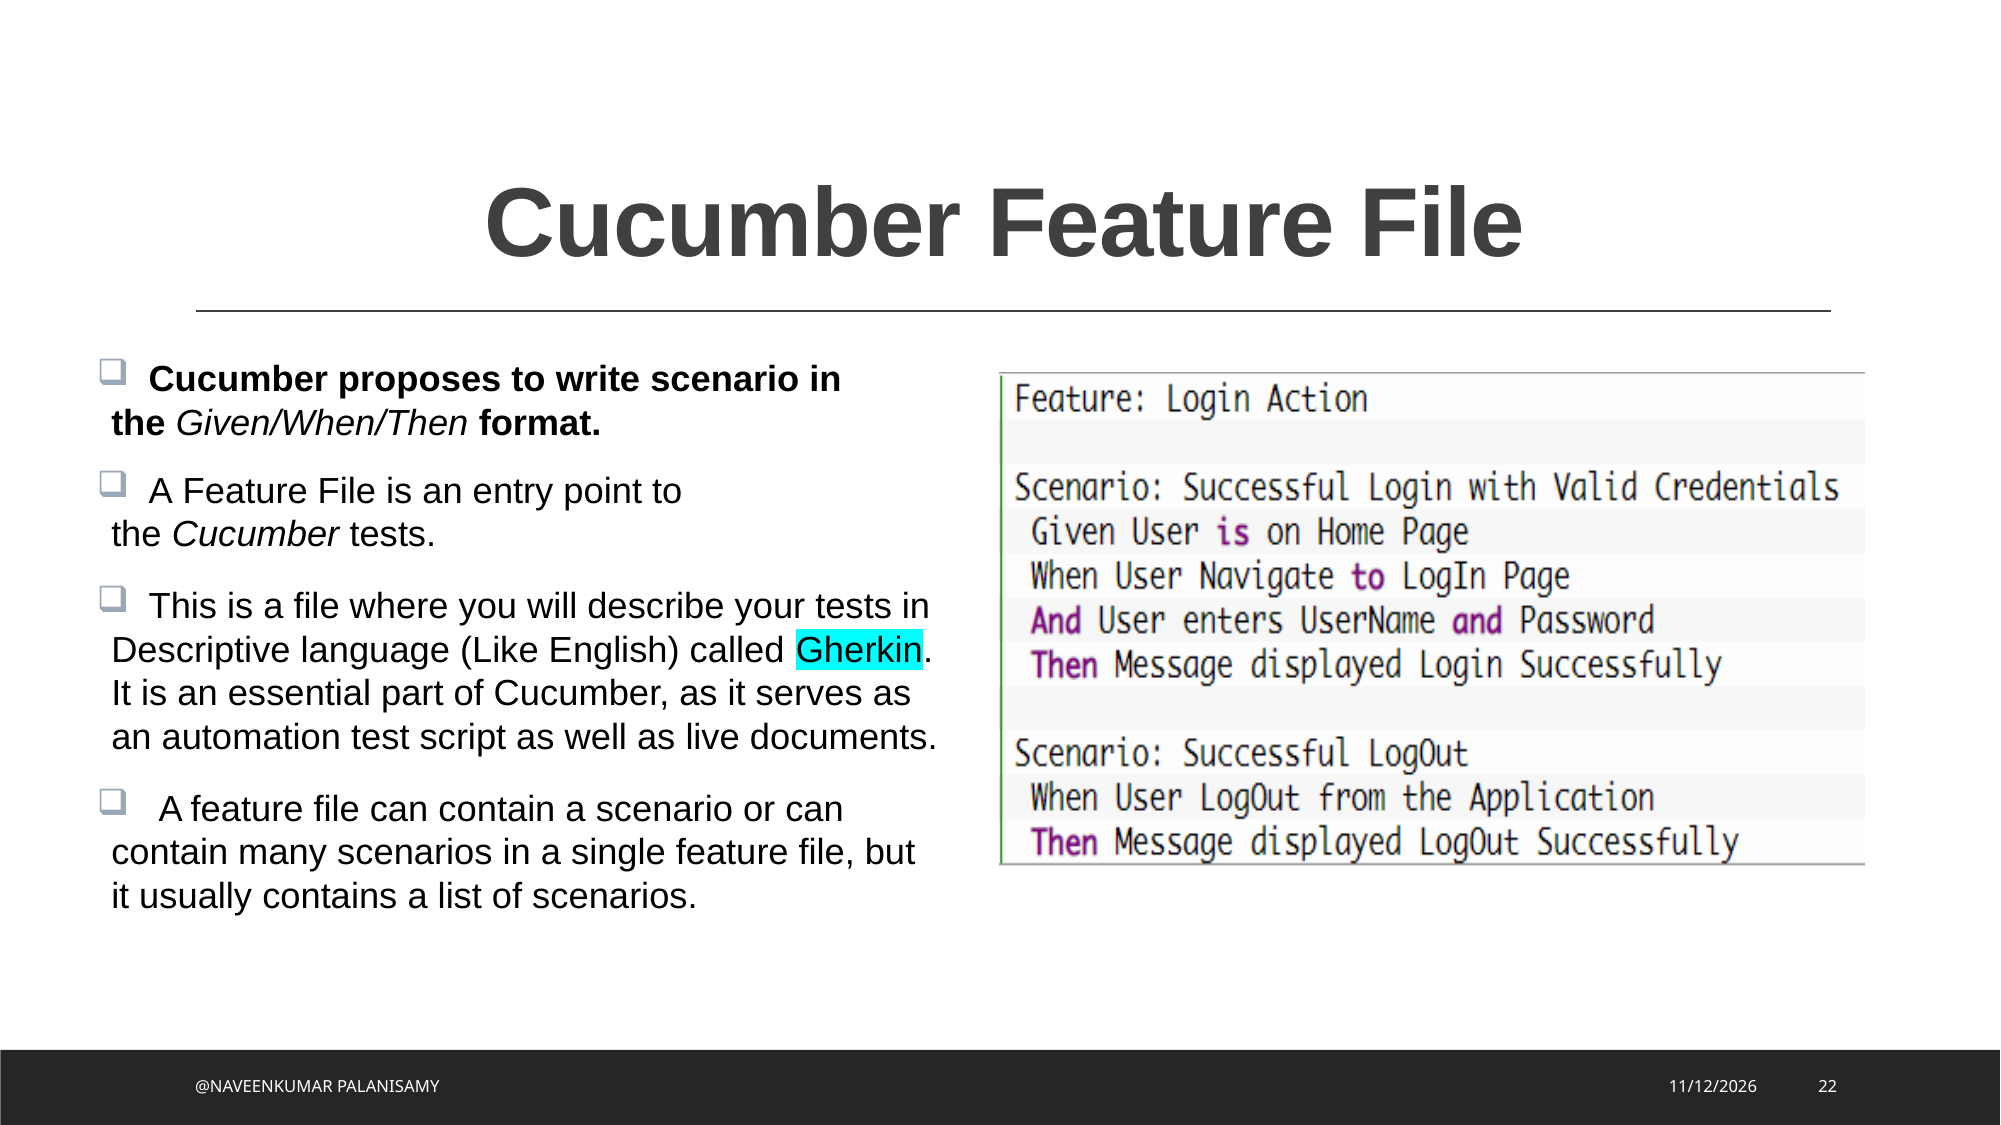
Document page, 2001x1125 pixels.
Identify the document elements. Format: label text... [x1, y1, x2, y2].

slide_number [1348, 1057, 1773, 1118]
footer @NAVEENKUMAR PALANISAMY [180, 1057, 1299, 1118]
title Cucumber Feature File [180, 47, 1830, 285]
slide_number 22 [1803, 1057, 1932, 1118]
picture [999, 371, 1865, 870]
list Cucumber proposes to write scenario in the Given/When/Then format. A Feature File is an entry point to the Cucumber tests. This is a file where you will describe your tests in Descriptive language (Like English) called Gherkin. It is an essential part of Cucumber, as it serves as an automation test script as well as live documents. A feature file can contain a scenario or can contain many scenarios in a single feature file, but it usually contains a list of scenarios. [96, 347, 942, 963]
